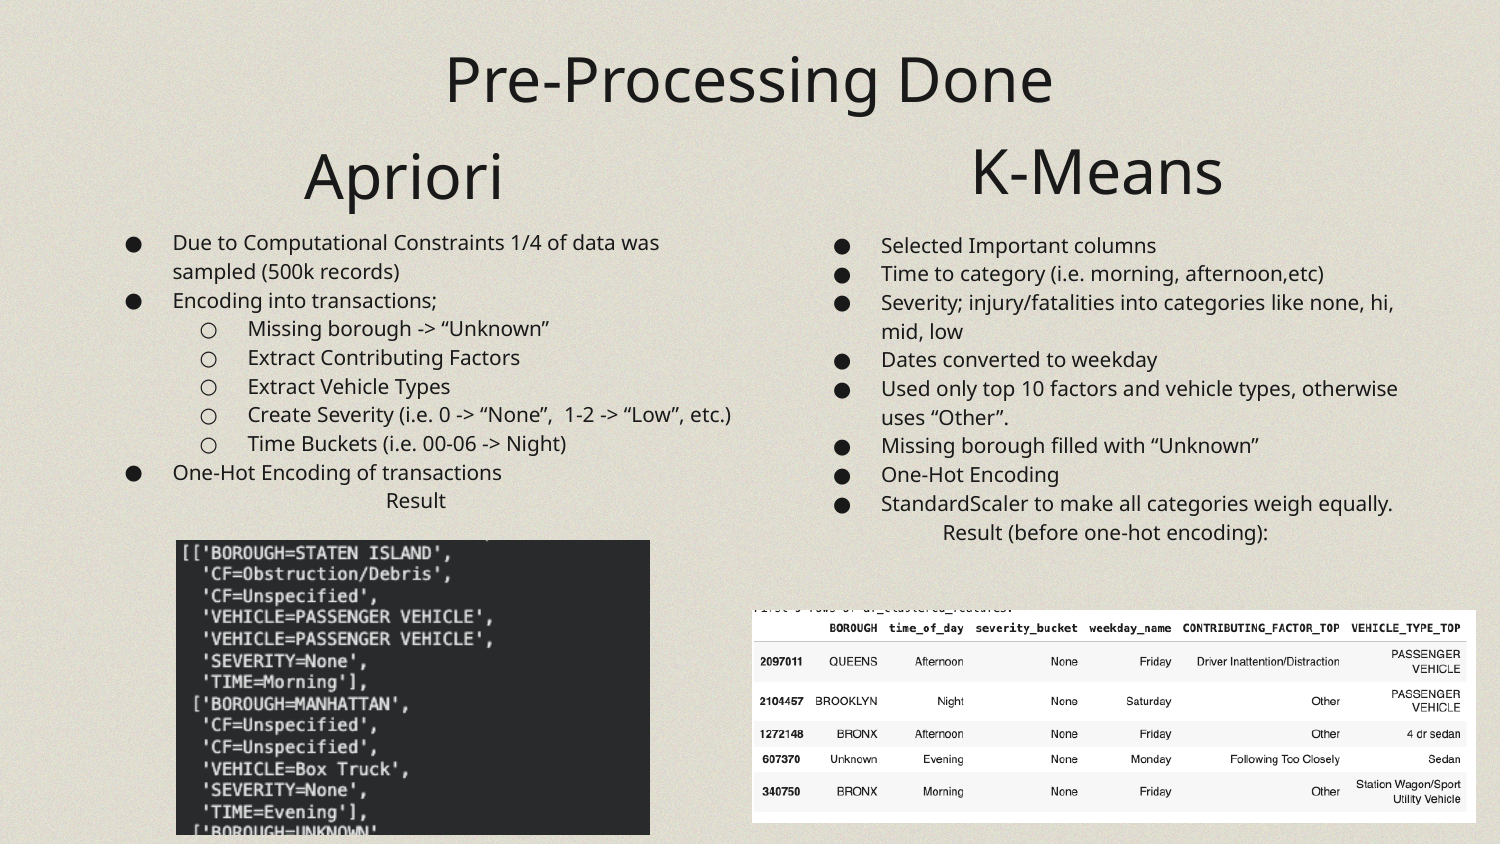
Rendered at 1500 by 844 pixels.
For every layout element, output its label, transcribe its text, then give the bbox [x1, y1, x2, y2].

title Apriori [160, 121, 649, 211]
title Pre-Processing Done [37, 24, 1463, 119]
picture [176, 540, 650, 836]
picture [752, 610, 1476, 824]
list Selected Important columns Time to category (i.e. morning, afternoon,etc) Severity; injury/fatalities into categories like none, hi, mid, low Dates converted to weekday Used only top 10 factors and vehicle types, otherwise uses “Other”. Missing borough filled with “Unknown” One-Hot Encoding StandardScaler to make all categories weigh equally. Result (before one-hot encoding): [791, 213, 1420, 608]
list Due to Computational Constraints 1/4 of data was sampled (500k records) Encoding into transactions; Missing borough -> “Unknown” Extract Contributing Factors Extract Vehicle Types Create Severity (i.e. 0 -> “None”, 1-2 -> “Low”, etc.) Time Buckets (i.e. 00-06 -> Night) One-Hot Encoding of transactions Result [82, 211, 750, 558]
title K-Means [853, 116, 1343, 211]
